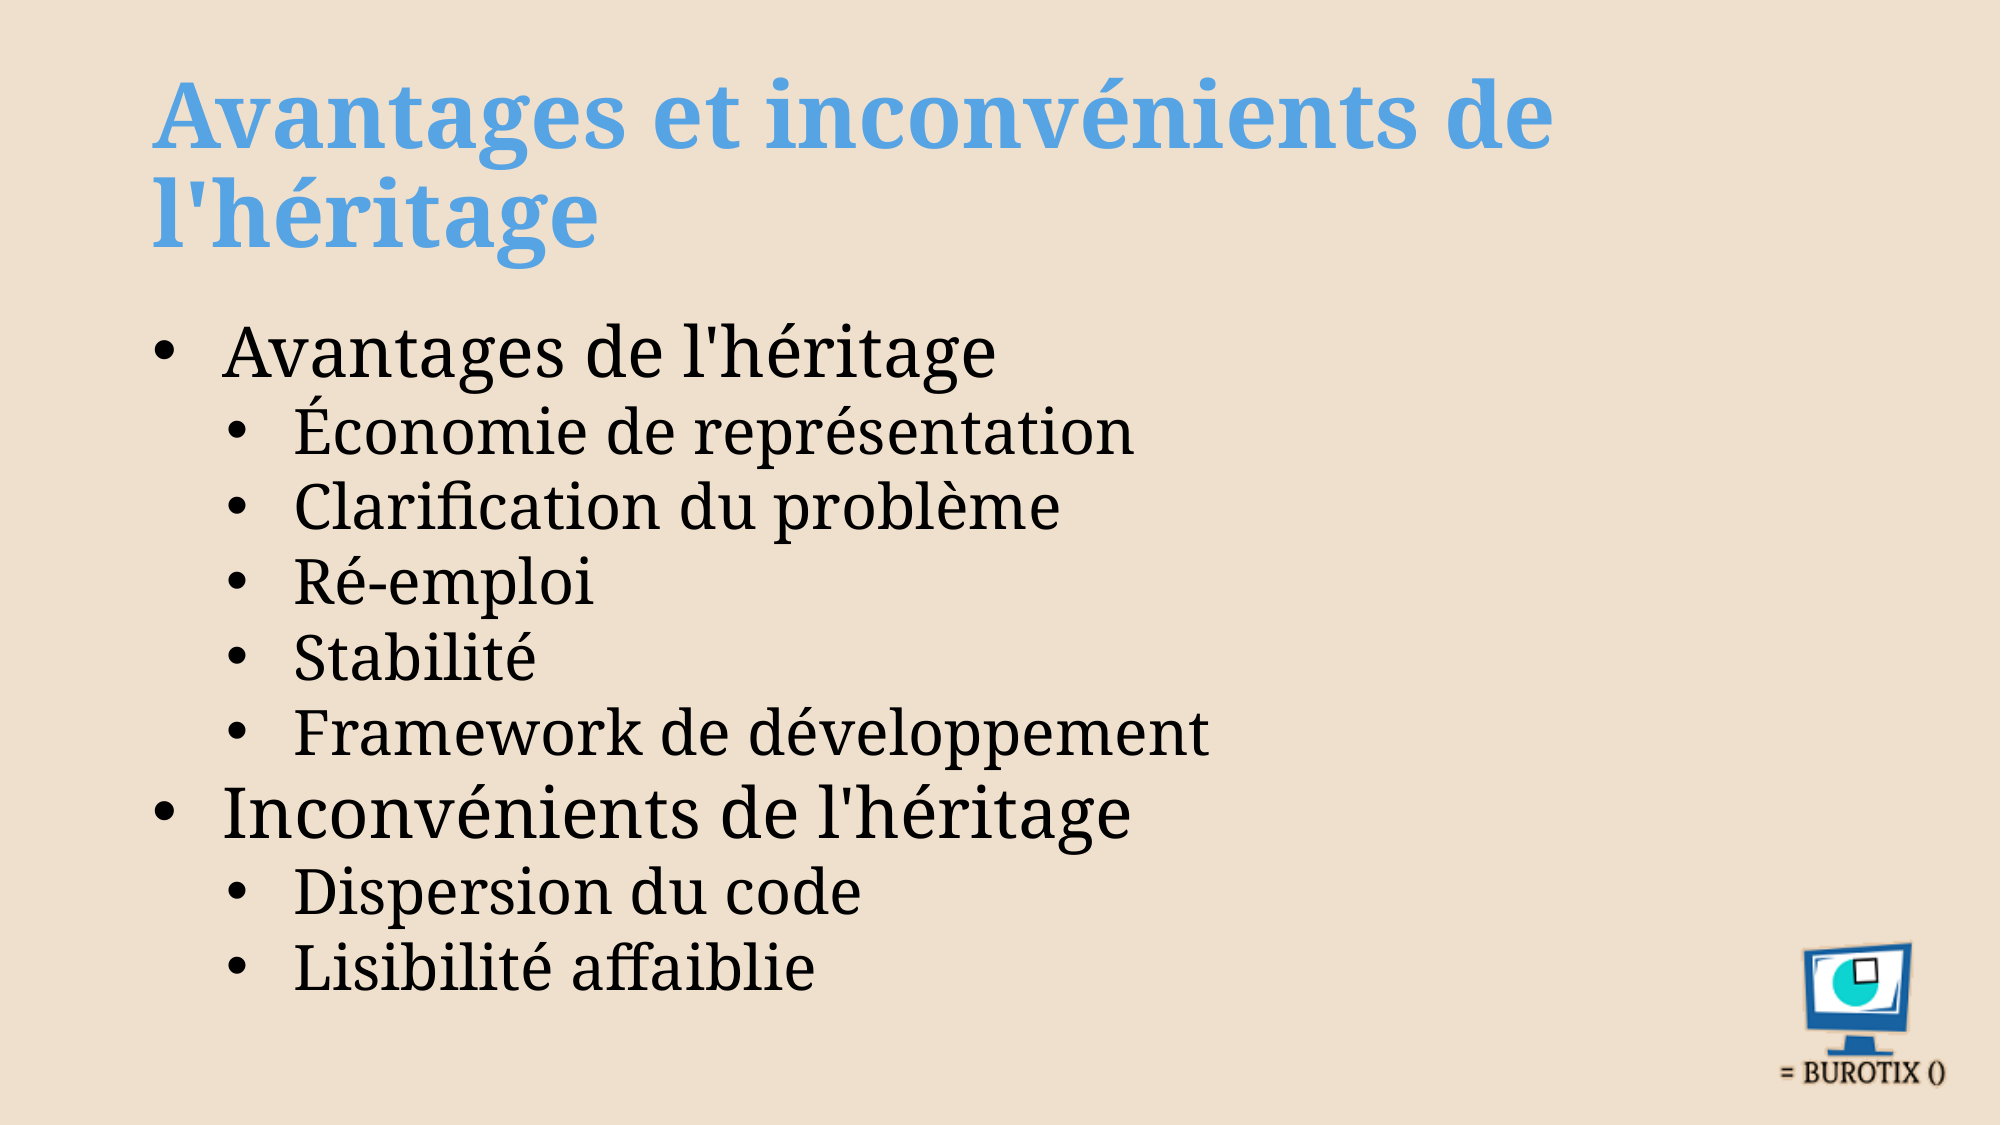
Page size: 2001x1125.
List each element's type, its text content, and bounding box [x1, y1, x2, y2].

title Avantages et inconvénients de l'héritage [137, 59, 1863, 278]
list Avantages de l'héritage Économie de représentation Clarification du problème Ré-emploi Stabilité Framework de développement Inconvénients de l'héritage Dispersion du code Lisibilité affaiblie [137, 299, 1863, 1014]
picture [1776, 938, 1949, 1089]
